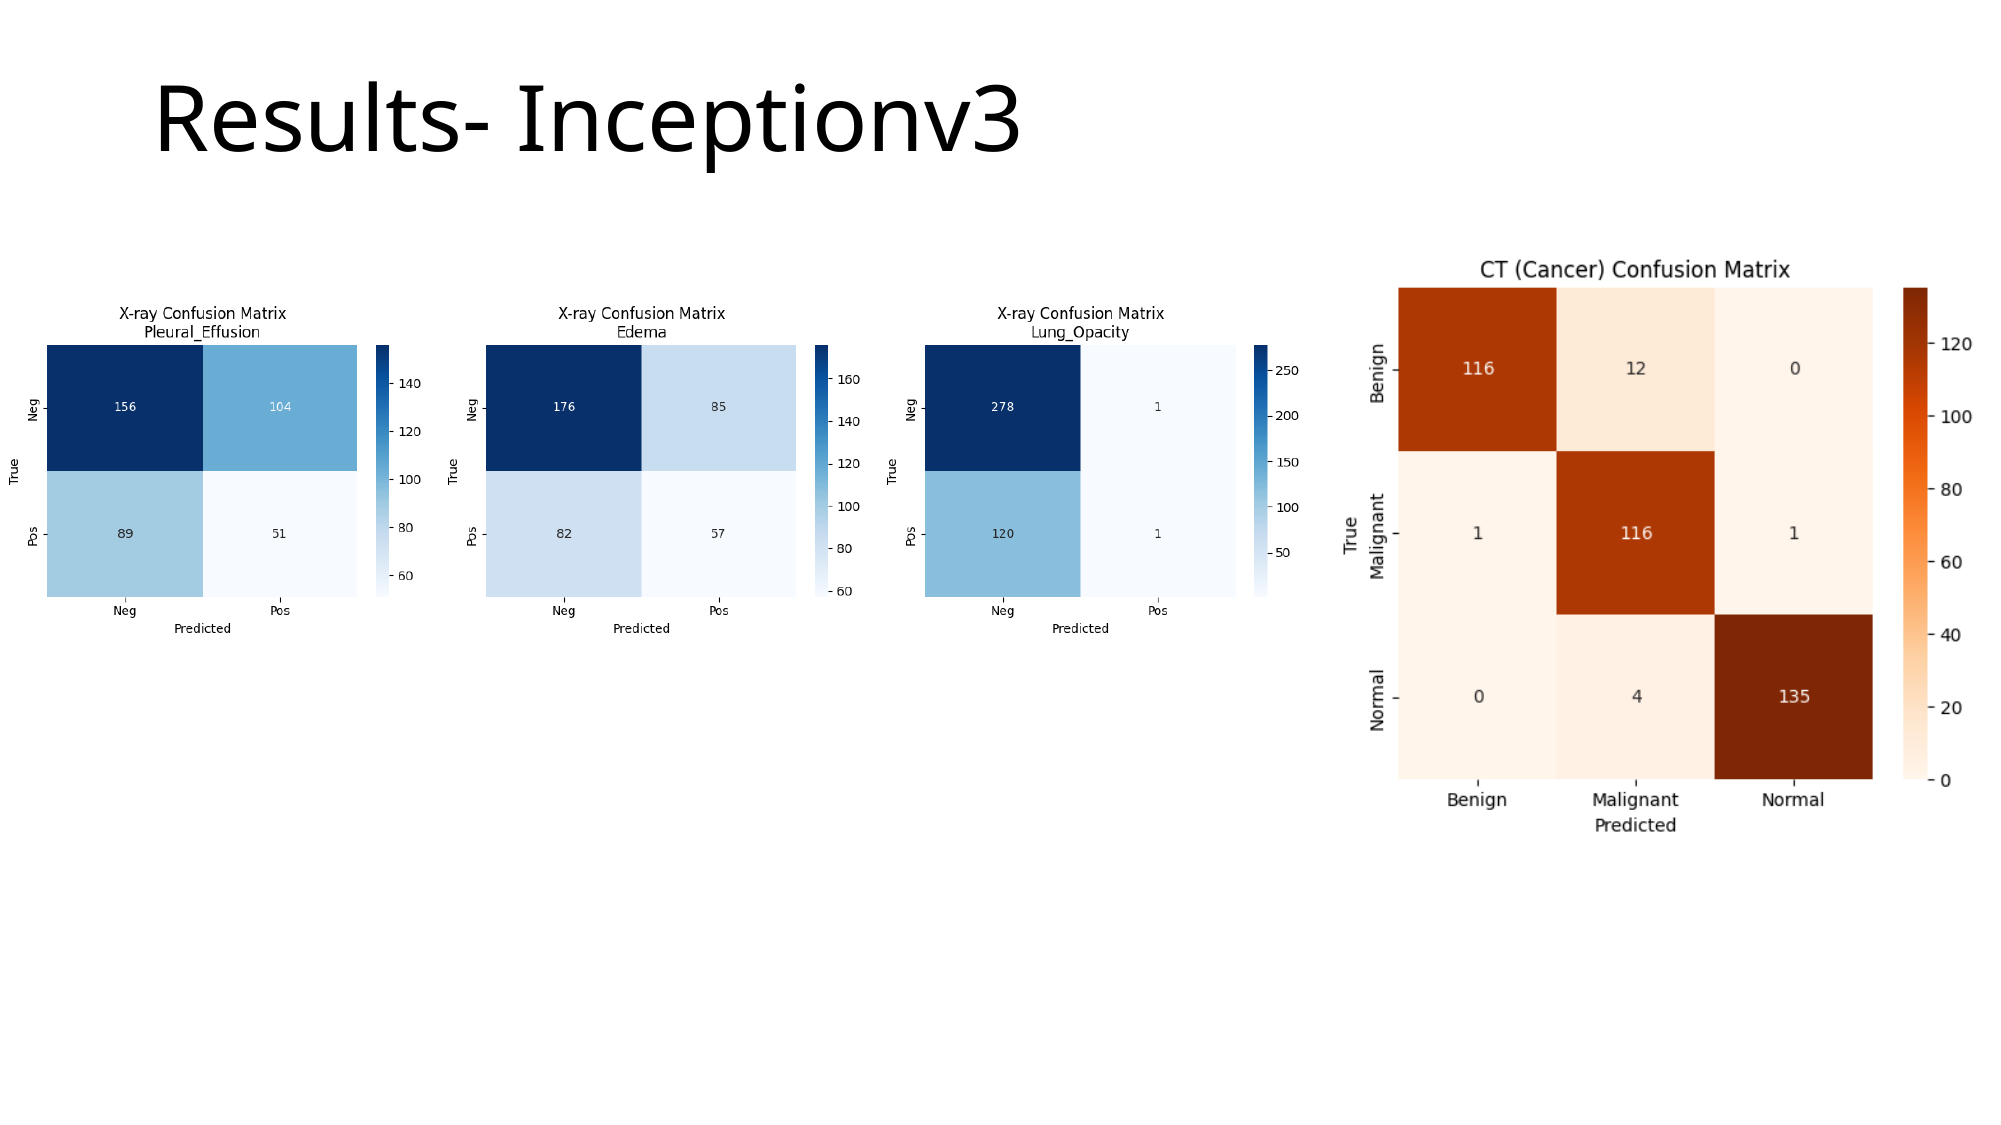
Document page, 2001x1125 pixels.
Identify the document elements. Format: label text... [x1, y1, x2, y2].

picture [0, 297, 1307, 644]
picture [1331, 247, 1985, 847]
title Results- Inceptionv3 [137, 59, 1863, 185]
